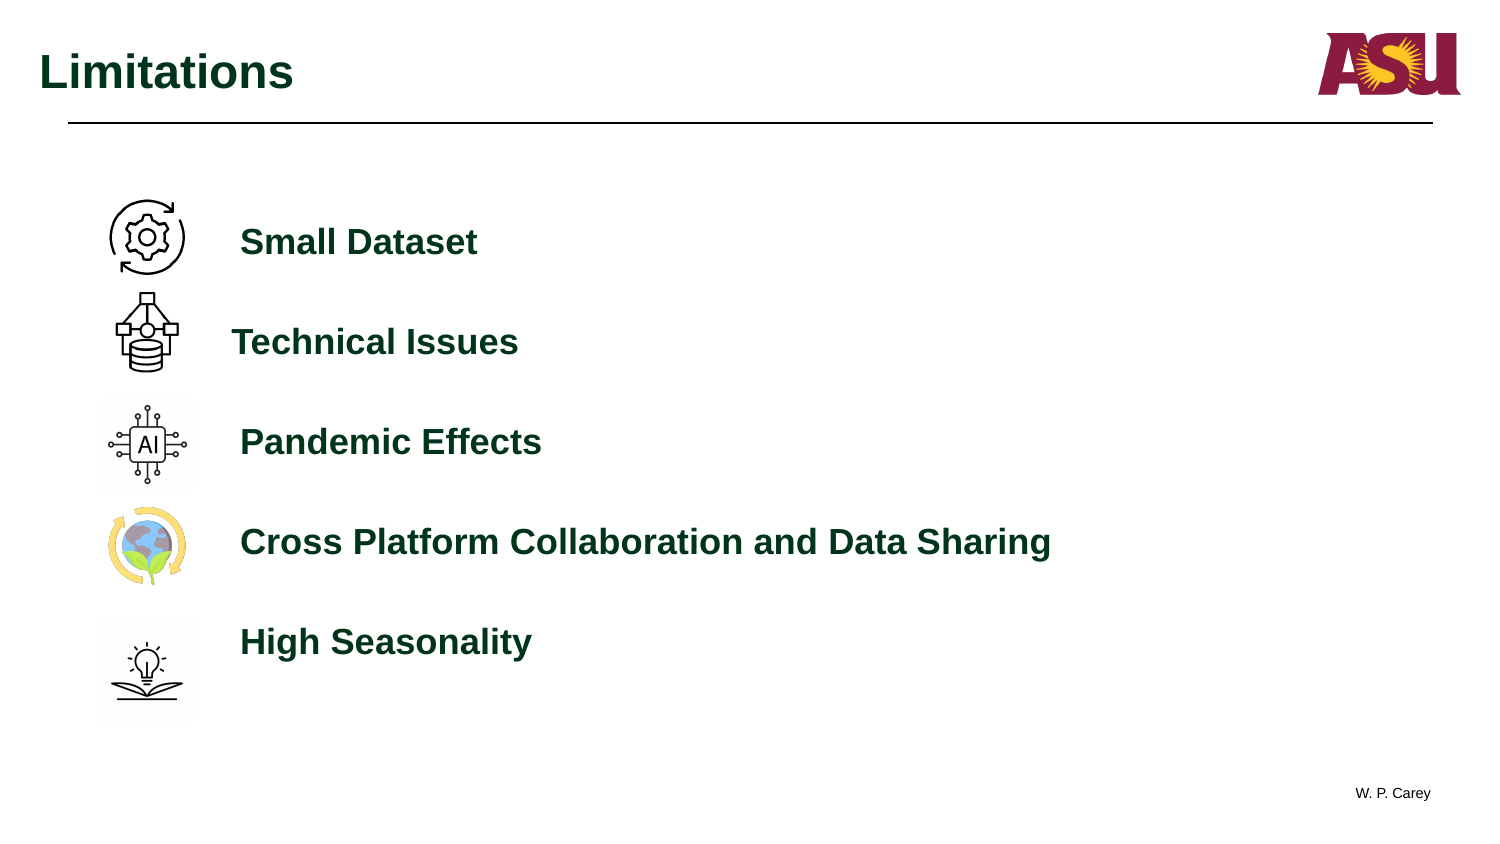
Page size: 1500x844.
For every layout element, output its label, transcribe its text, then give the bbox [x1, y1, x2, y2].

picture [106, 505, 188, 587]
list Small Dataset Technical Issues Pandemic Effects Cross Platform Collaboration and Data Sharing High Seasonality [206, 196, 1442, 722]
picture [1422, 33, 1461, 95]
picture [106, 196, 188, 279]
title Limitations [24, 25, 1422, 120]
picture [96, 620, 198, 723]
picture [100, 397, 195, 492]
picture [96, 281, 198, 384]
